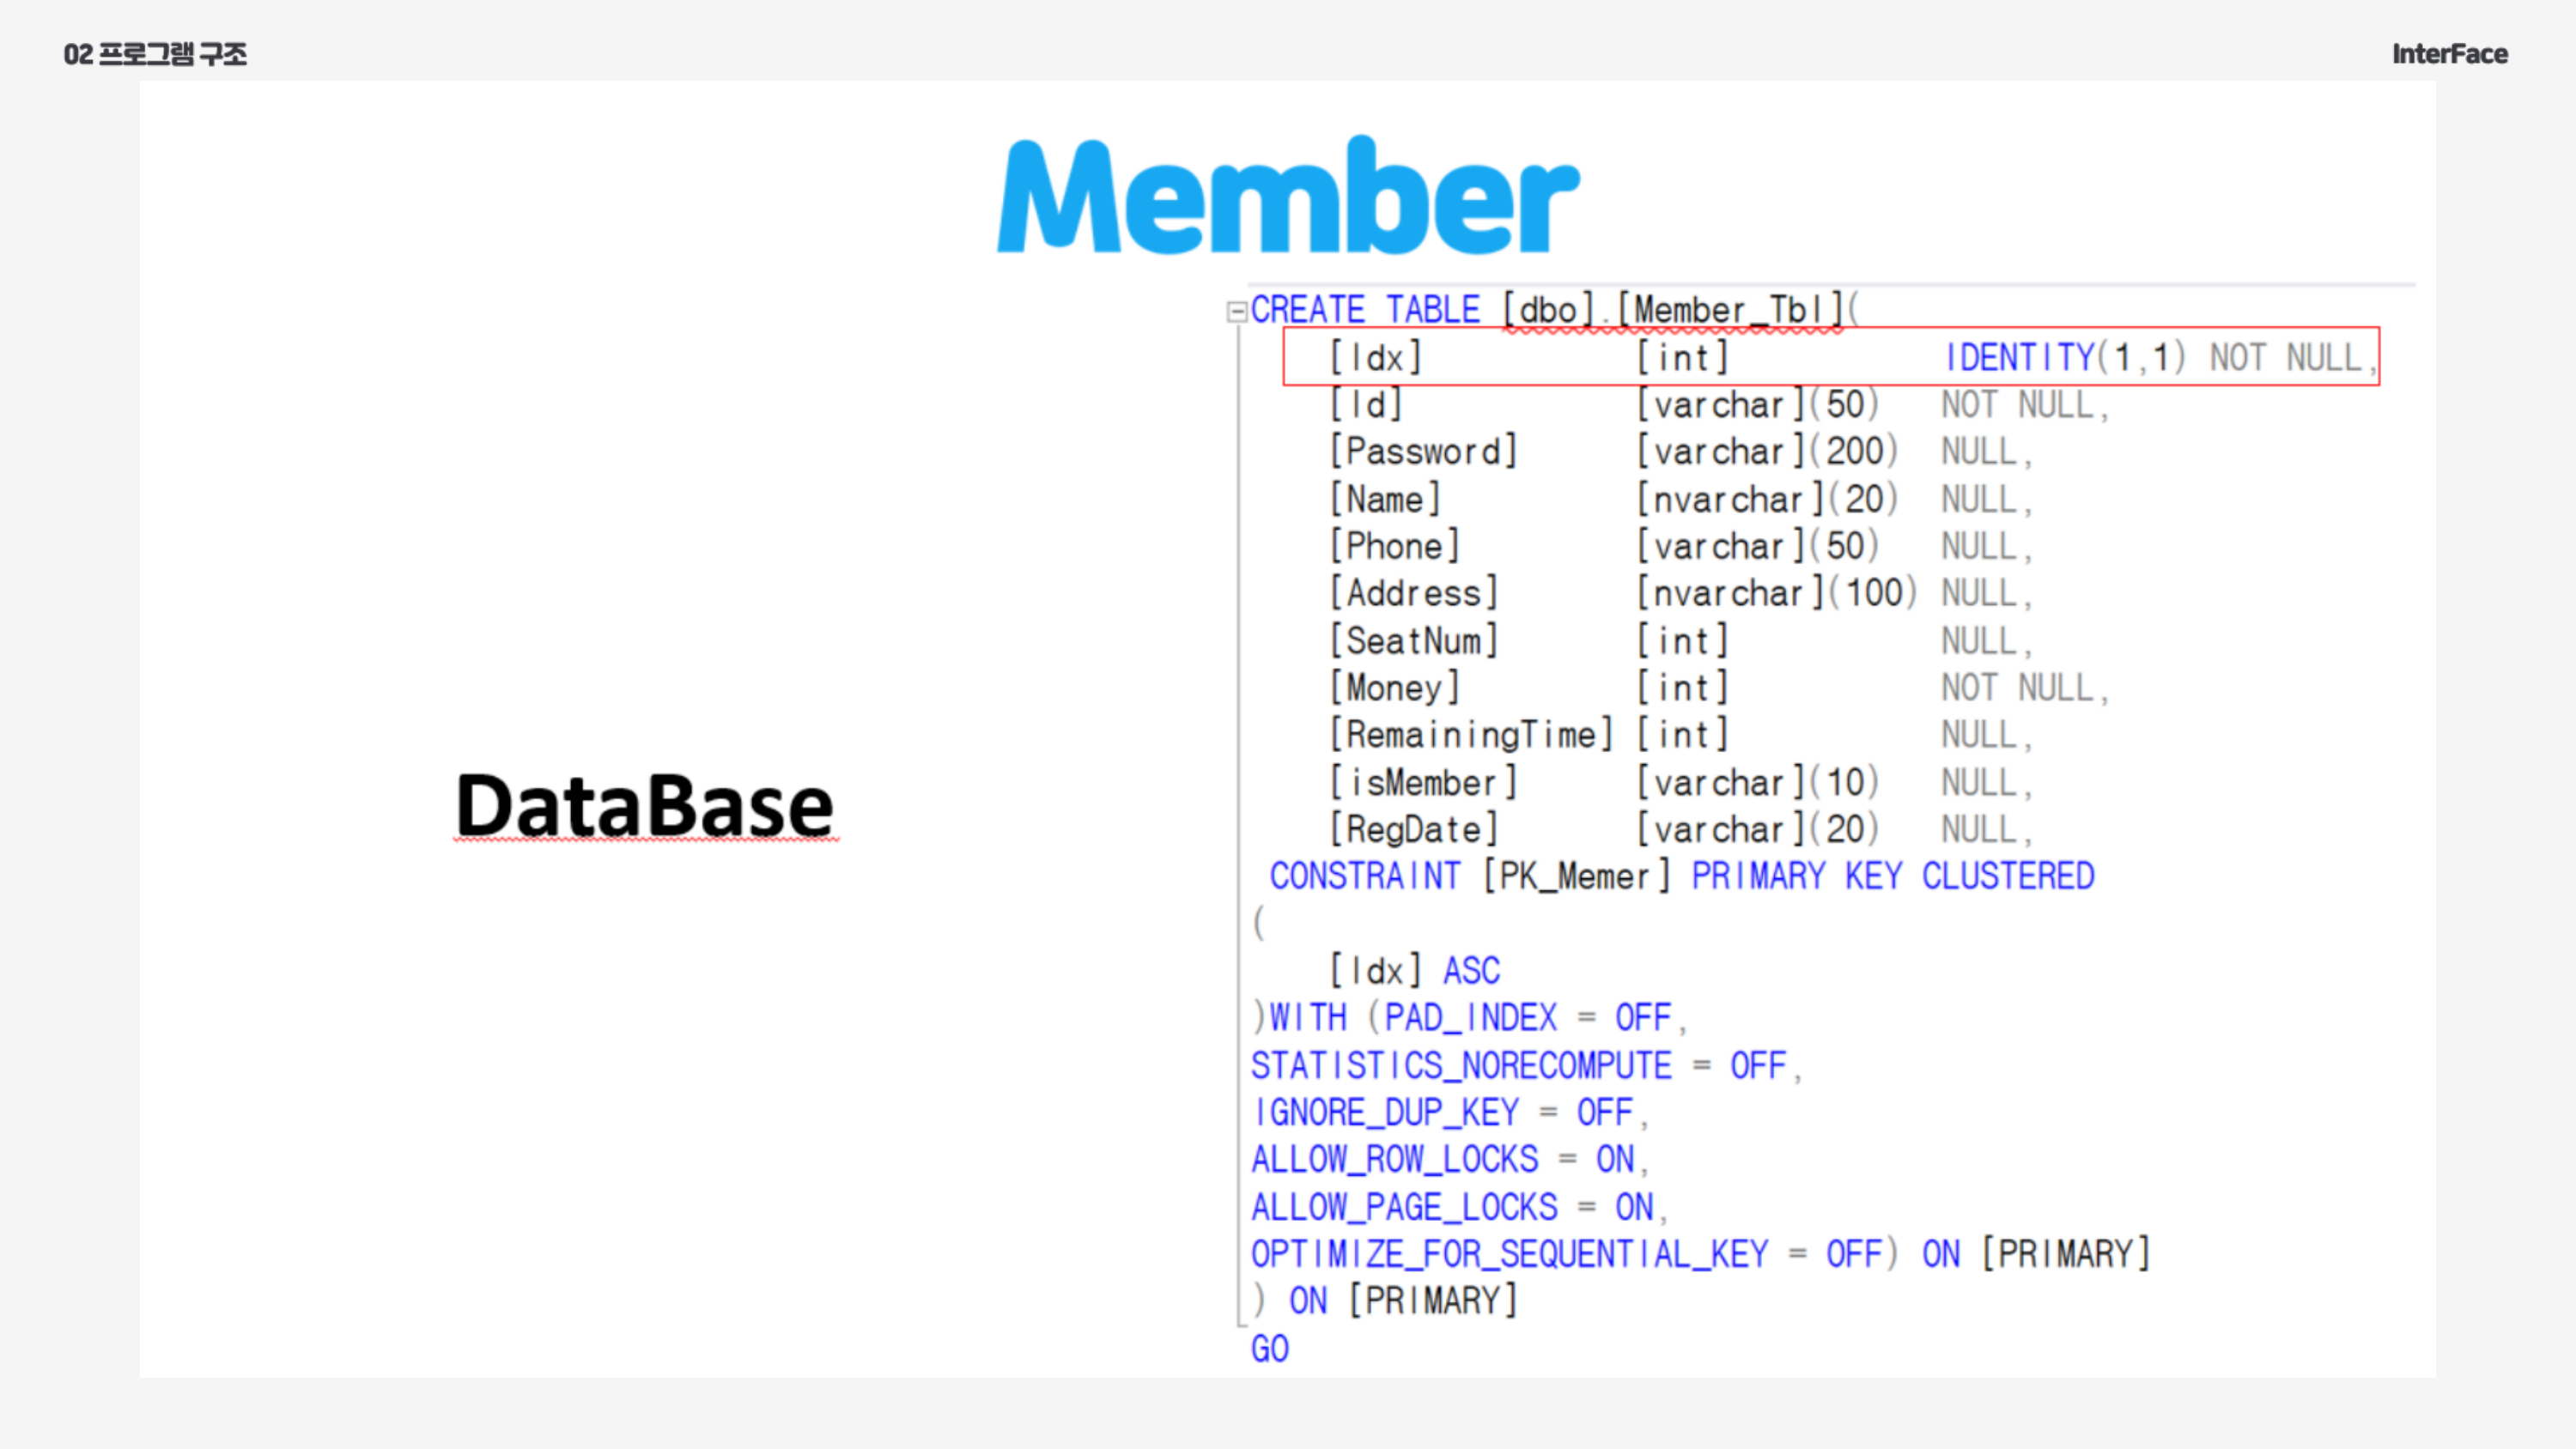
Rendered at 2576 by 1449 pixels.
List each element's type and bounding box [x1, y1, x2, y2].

picture [58, 33, 261, 79]
picture [2365, 33, 2521, 78]
text_box [140, 81, 2436, 1379]
